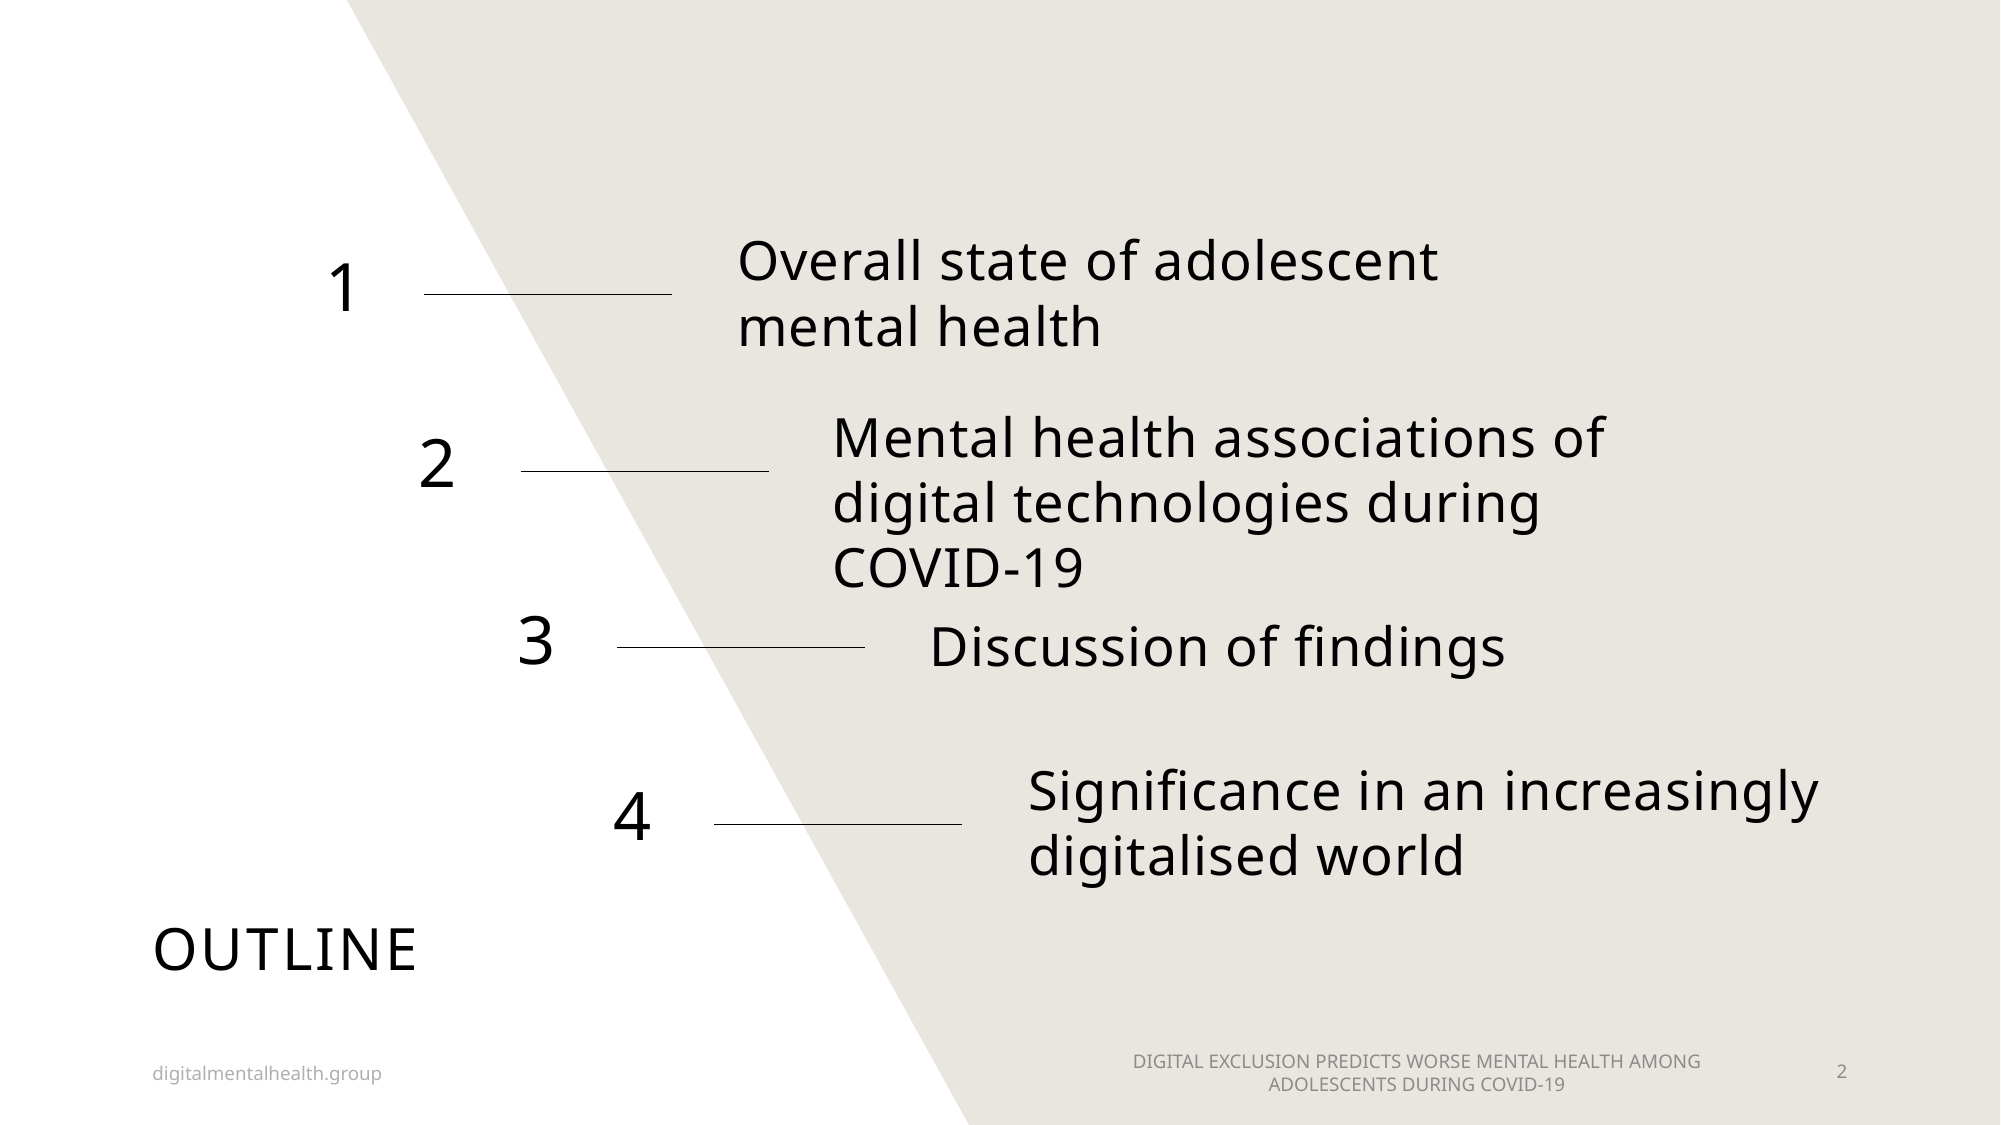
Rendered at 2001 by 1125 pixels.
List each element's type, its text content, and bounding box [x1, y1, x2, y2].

slide_number 2 [1773, 1042, 1863, 1103]
slide_number digitalmentalhealth.group [137, 1042, 588, 1103]
title OUTLINE [137, 903, 808, 1000]
list Mental health associations of digital technologies during COVID-19 [817, 395, 1752, 551]
list Discussion of findings [914, 604, 1752, 689]
list 3 [219, 600, 571, 685]
list 2 [120, 423, 472, 509]
footer DIGITAL EXCLUSION PREDICTS WORSE MENTAL HEALTH AMONG ADOLESCENTS DURING COVID-19 [1107, 1042, 1727, 1103]
list 1 [27, 247, 379, 332]
list Overall state of adolescent mental health [722, 219, 1559, 385]
list 4 [315, 777, 667, 862]
list Significance in an increasingly digitalised world [1013, 748, 1851, 915]
